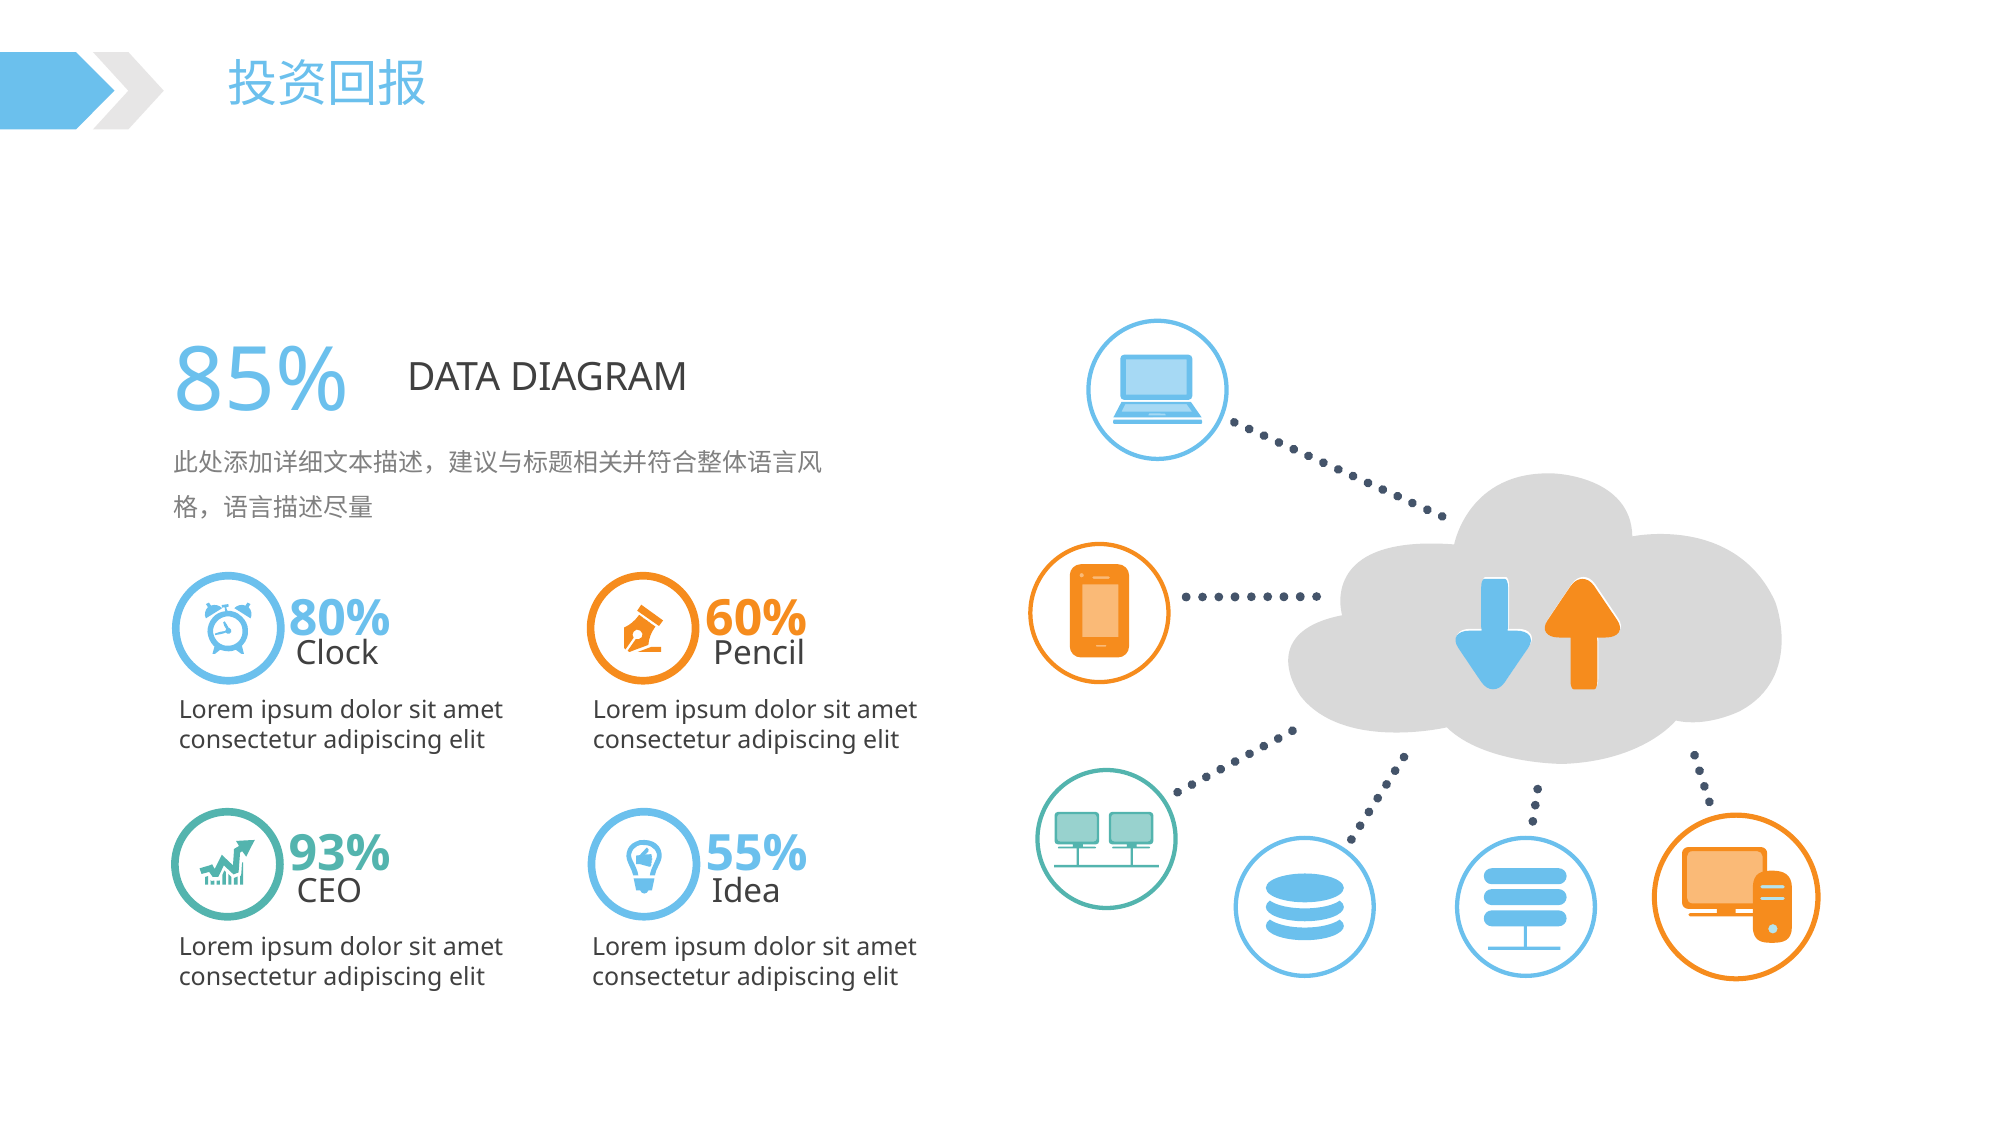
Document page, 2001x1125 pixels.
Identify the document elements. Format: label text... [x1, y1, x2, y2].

text_box Lorem ipsum dolor sit amet consectetur adipiscing elit [577, 686, 952, 762]
text_box CEO [281, 888, 378, 917]
text_box 80% [273, 577, 406, 653]
text_box 此处添加详细文本描述，建议与标题相关并符合整体语言风格，语言描述尽量 [158, 424, 839, 530]
text_box Clock [280, 653, 394, 679]
text_box [240, 862, 244, 885]
text_box [222, 870, 226, 885]
text_box [205, 875, 209, 885]
text_box [199, 839, 255, 877]
text_box [170, 570, 280, 686]
text_box 55% [690, 812, 823, 888]
text_box Pencil [698, 653, 821, 679]
text_box DATA DIAGRAM [392, 344, 703, 406]
text_box Lorem ipsum dolor sit amet consectetur adipiscing elit [163, 686, 537, 762]
text_box [204, 602, 248, 654]
text_box Lorem ipsum dolor sit amet consectetur adipiscing elit [163, 923, 537, 999]
text_box [170, 806, 280, 922]
text_box 85% [158, 313, 365, 424]
text_box [633, 878, 655, 894]
text_box [586, 806, 696, 922]
text_box [228, 873, 232, 885]
text_box 60% [690, 577, 823, 653]
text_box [1028, 318, 1821, 982]
text_box [626, 839, 662, 876]
text_box Lorem ipsum dolor sit amet consectetur adipiscing elit [577, 923, 951, 999]
text_box [624, 604, 664, 652]
text_box [585, 570, 695, 686]
text_box [234, 602, 252, 619]
text_box 93% [273, 812, 406, 888]
text_box [233, 876, 238, 885]
text_box Idea [696, 888, 797, 917]
